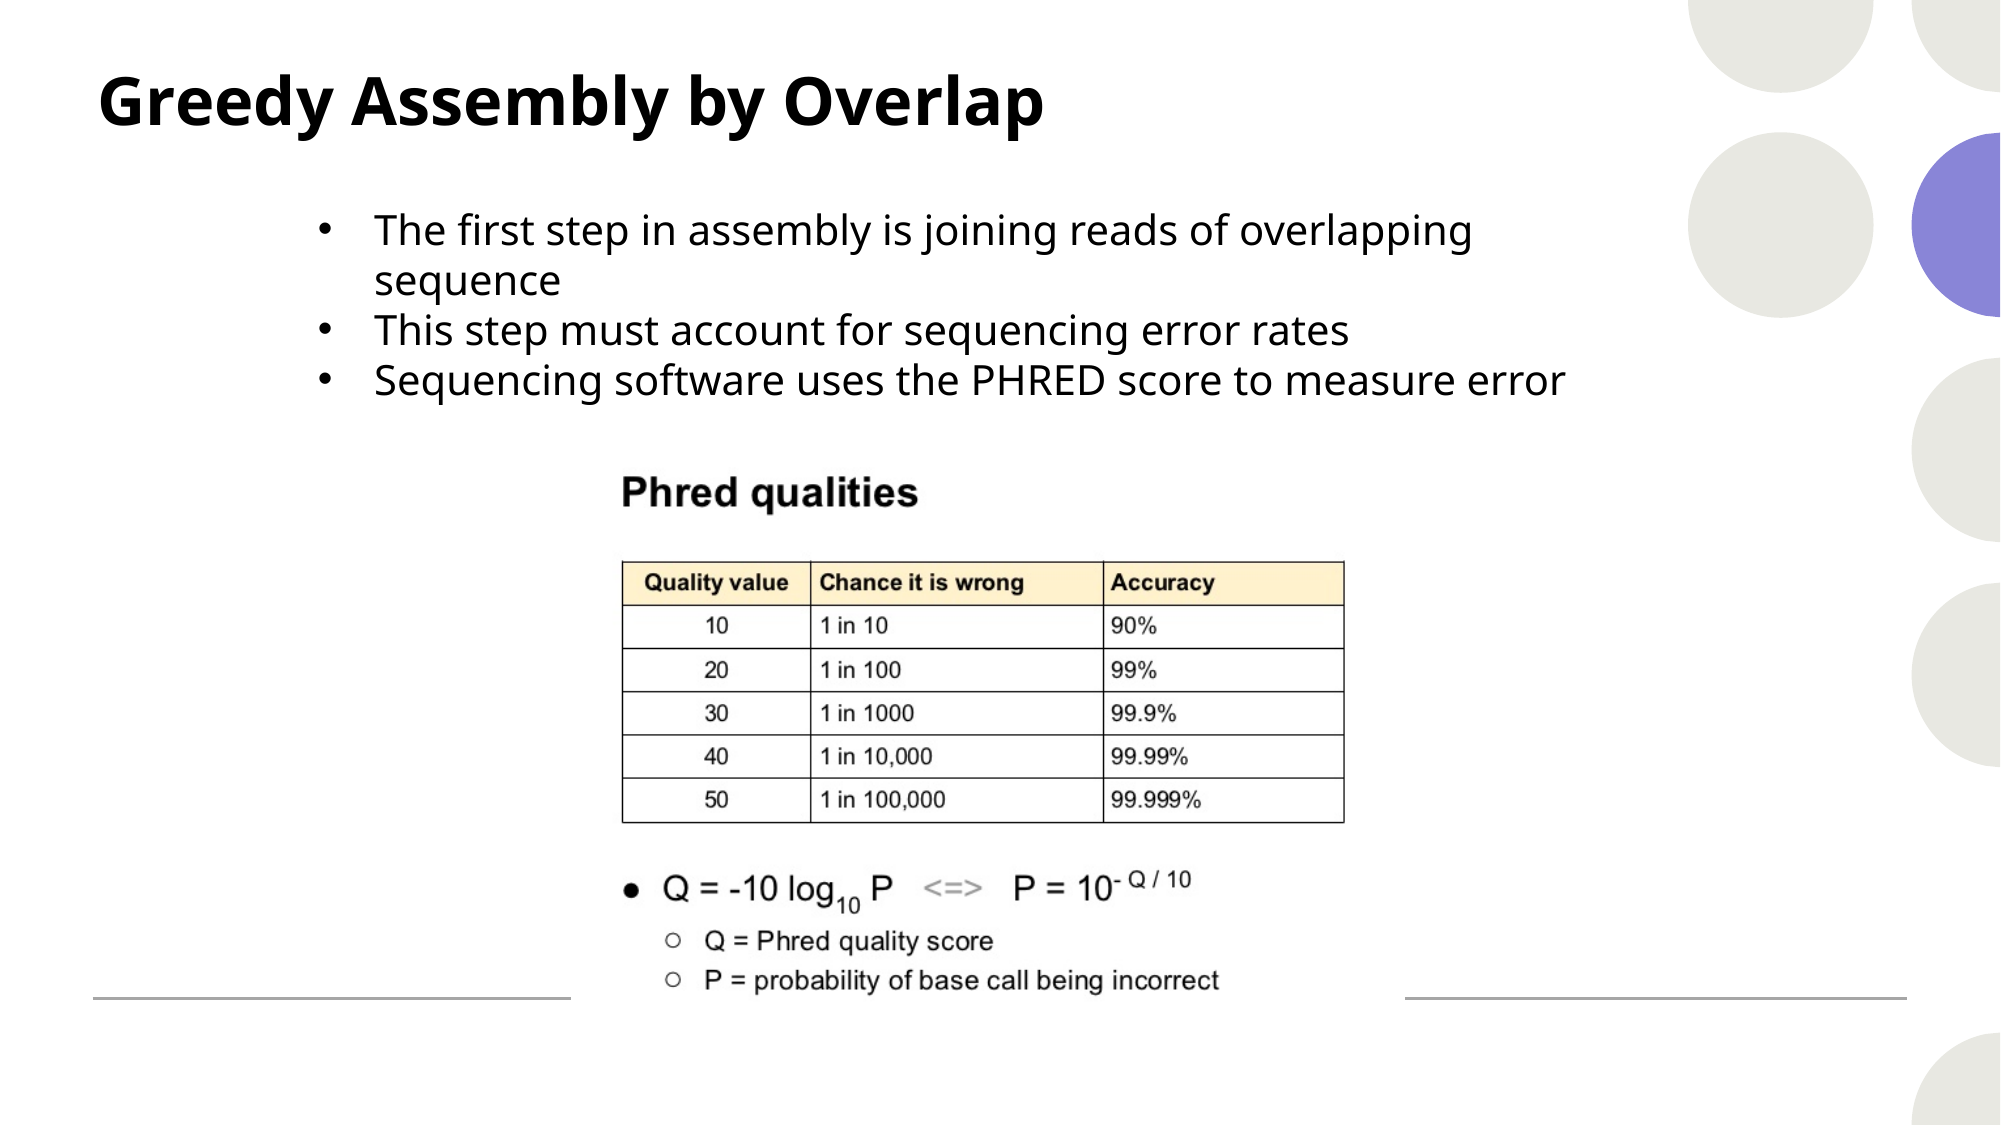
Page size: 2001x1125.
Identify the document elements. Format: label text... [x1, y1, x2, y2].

title Greedy Assembly by Overlap [82, 51, 1286, 260]
text_box The first step in assembly is joining reads of overlapping sequence This step must account for sequencing error rates Sequencing software uses the PHRED score to measure error [303, 196, 1674, 412]
picture [571, 415, 1405, 1042]
